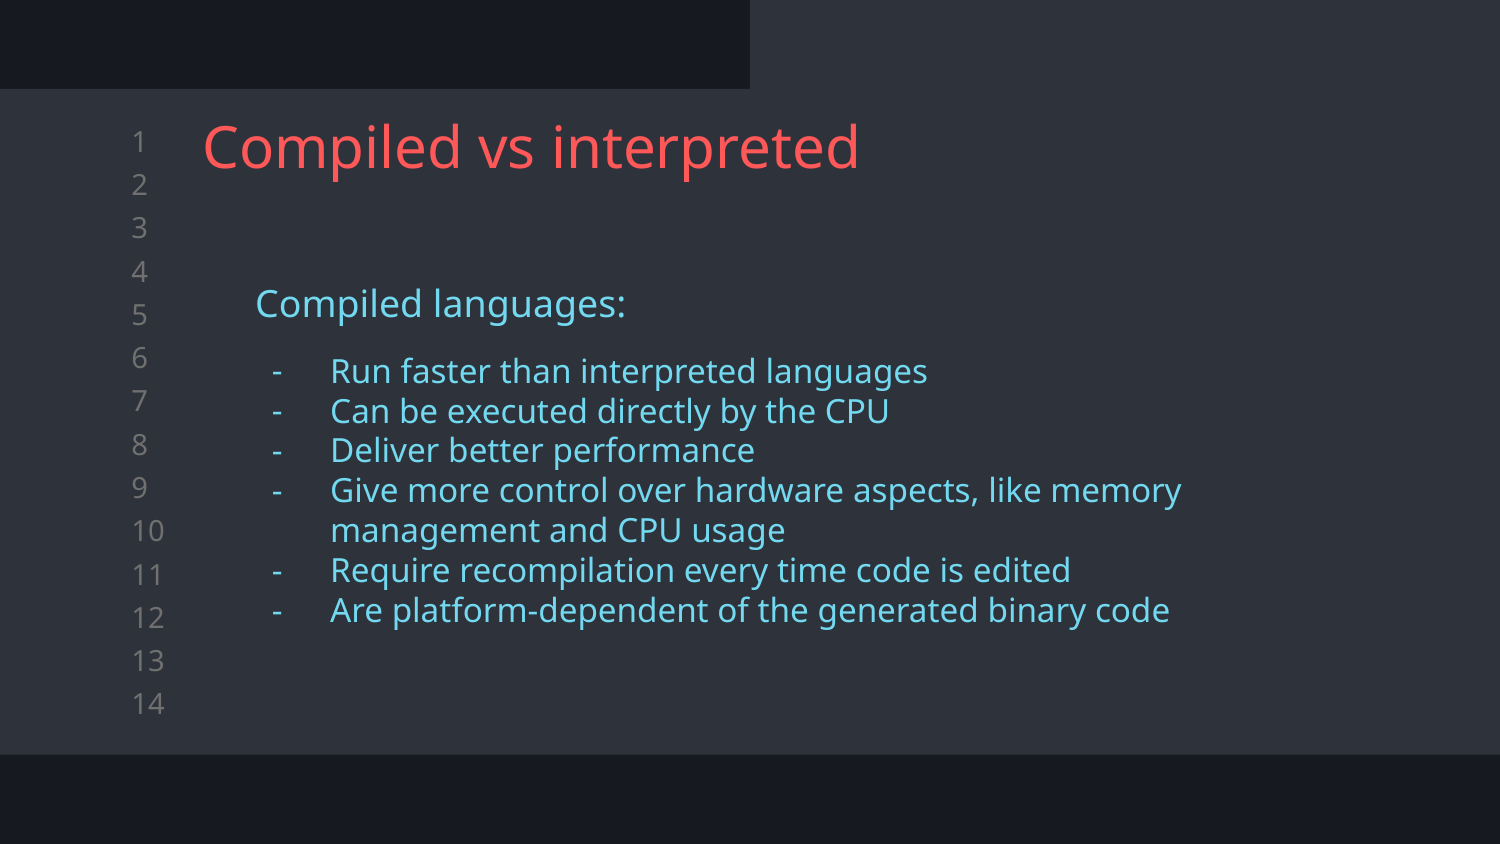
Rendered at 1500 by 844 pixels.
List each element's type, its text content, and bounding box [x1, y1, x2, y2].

list Compiled languages: Run faster than interpreted languages Can be executed directly by the CPU Deliver better performance Give more control over hardware aspects, like memory management and CPU usage Require recompilation every time code is edited Are platform-dependent of the generated binary code [240, 174, 1384, 735]
title Compiled vs interpreted [187, 95, 1384, 185]
